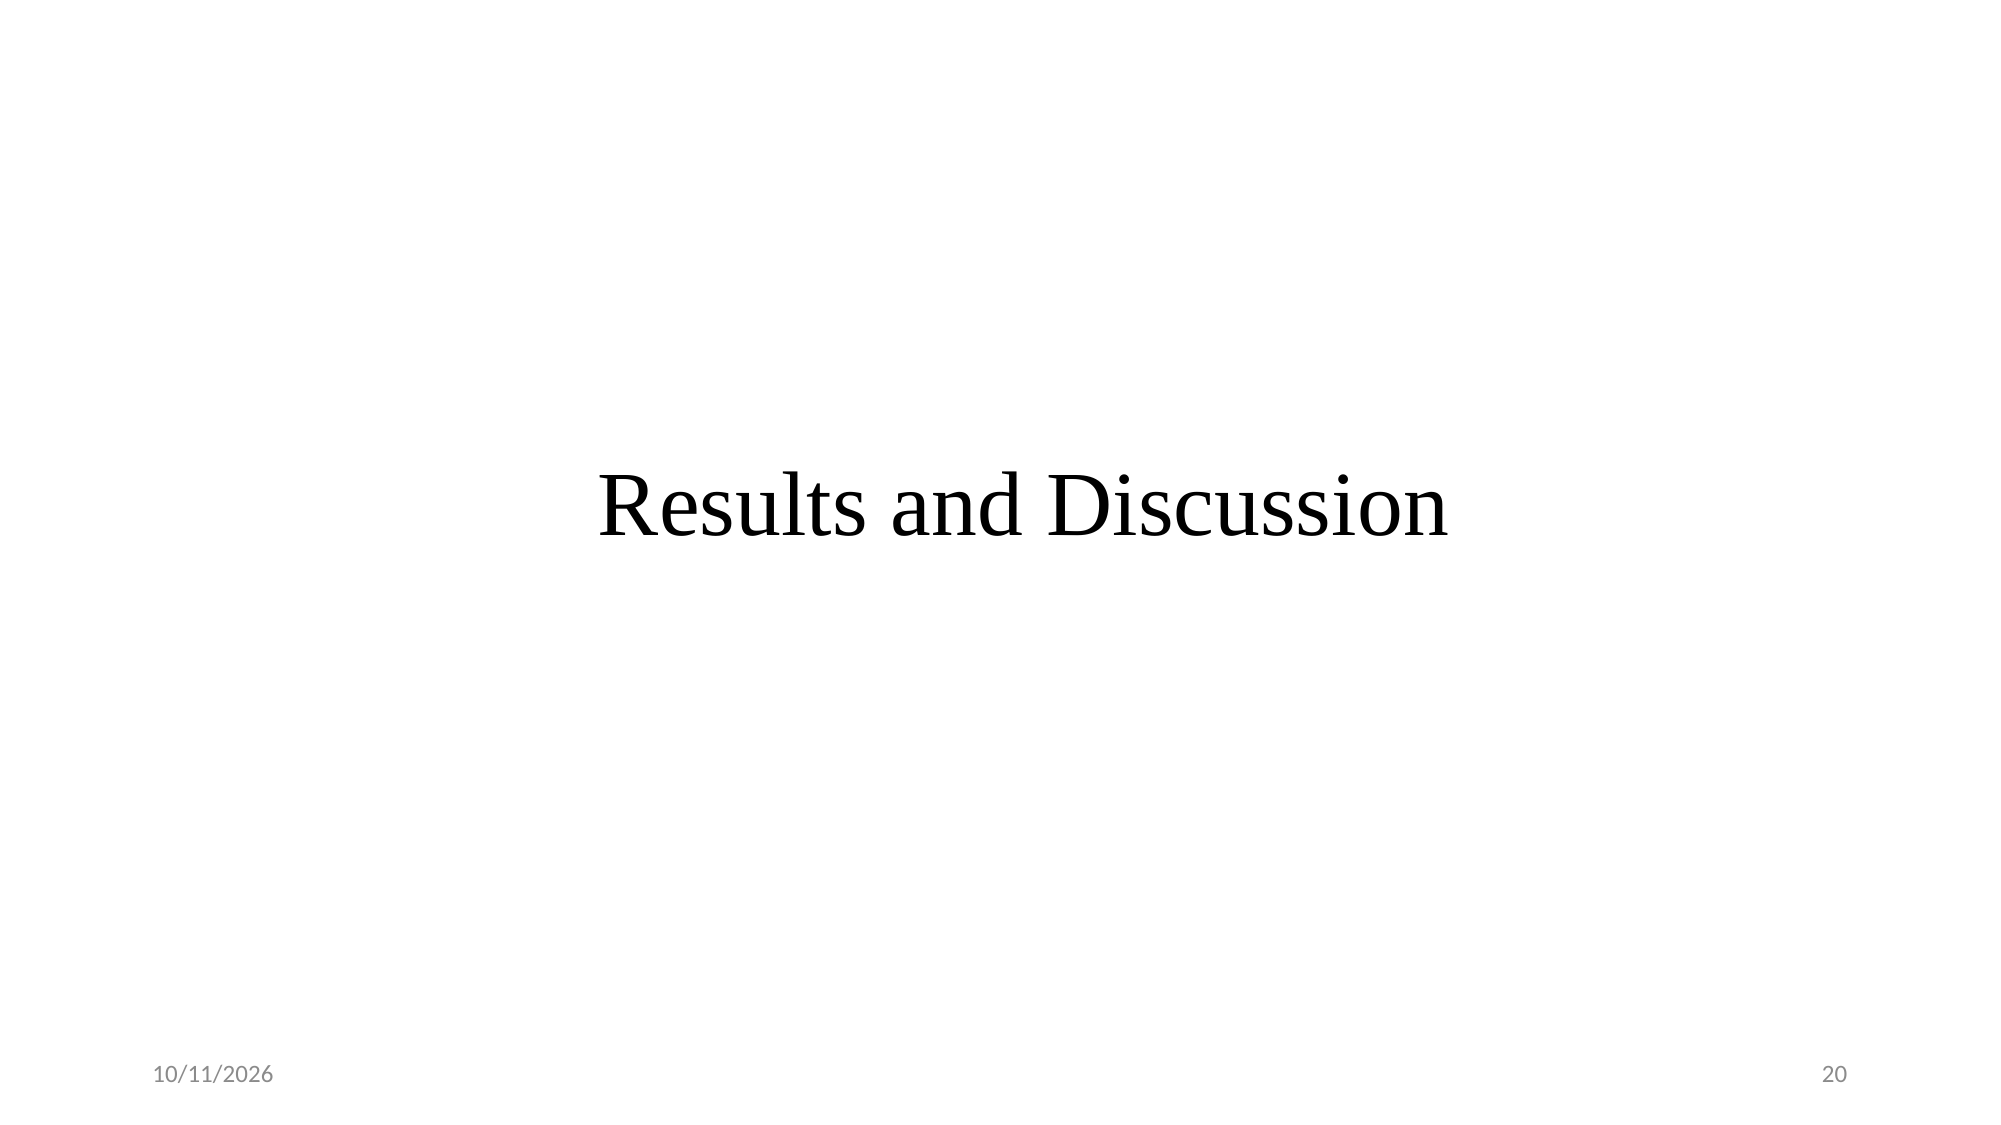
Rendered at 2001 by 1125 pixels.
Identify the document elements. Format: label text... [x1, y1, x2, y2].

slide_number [137, 1042, 588, 1103]
slide_number 20 [1412, 1042, 1863, 1103]
title Results and Discussion [161, 396, 1887, 615]
